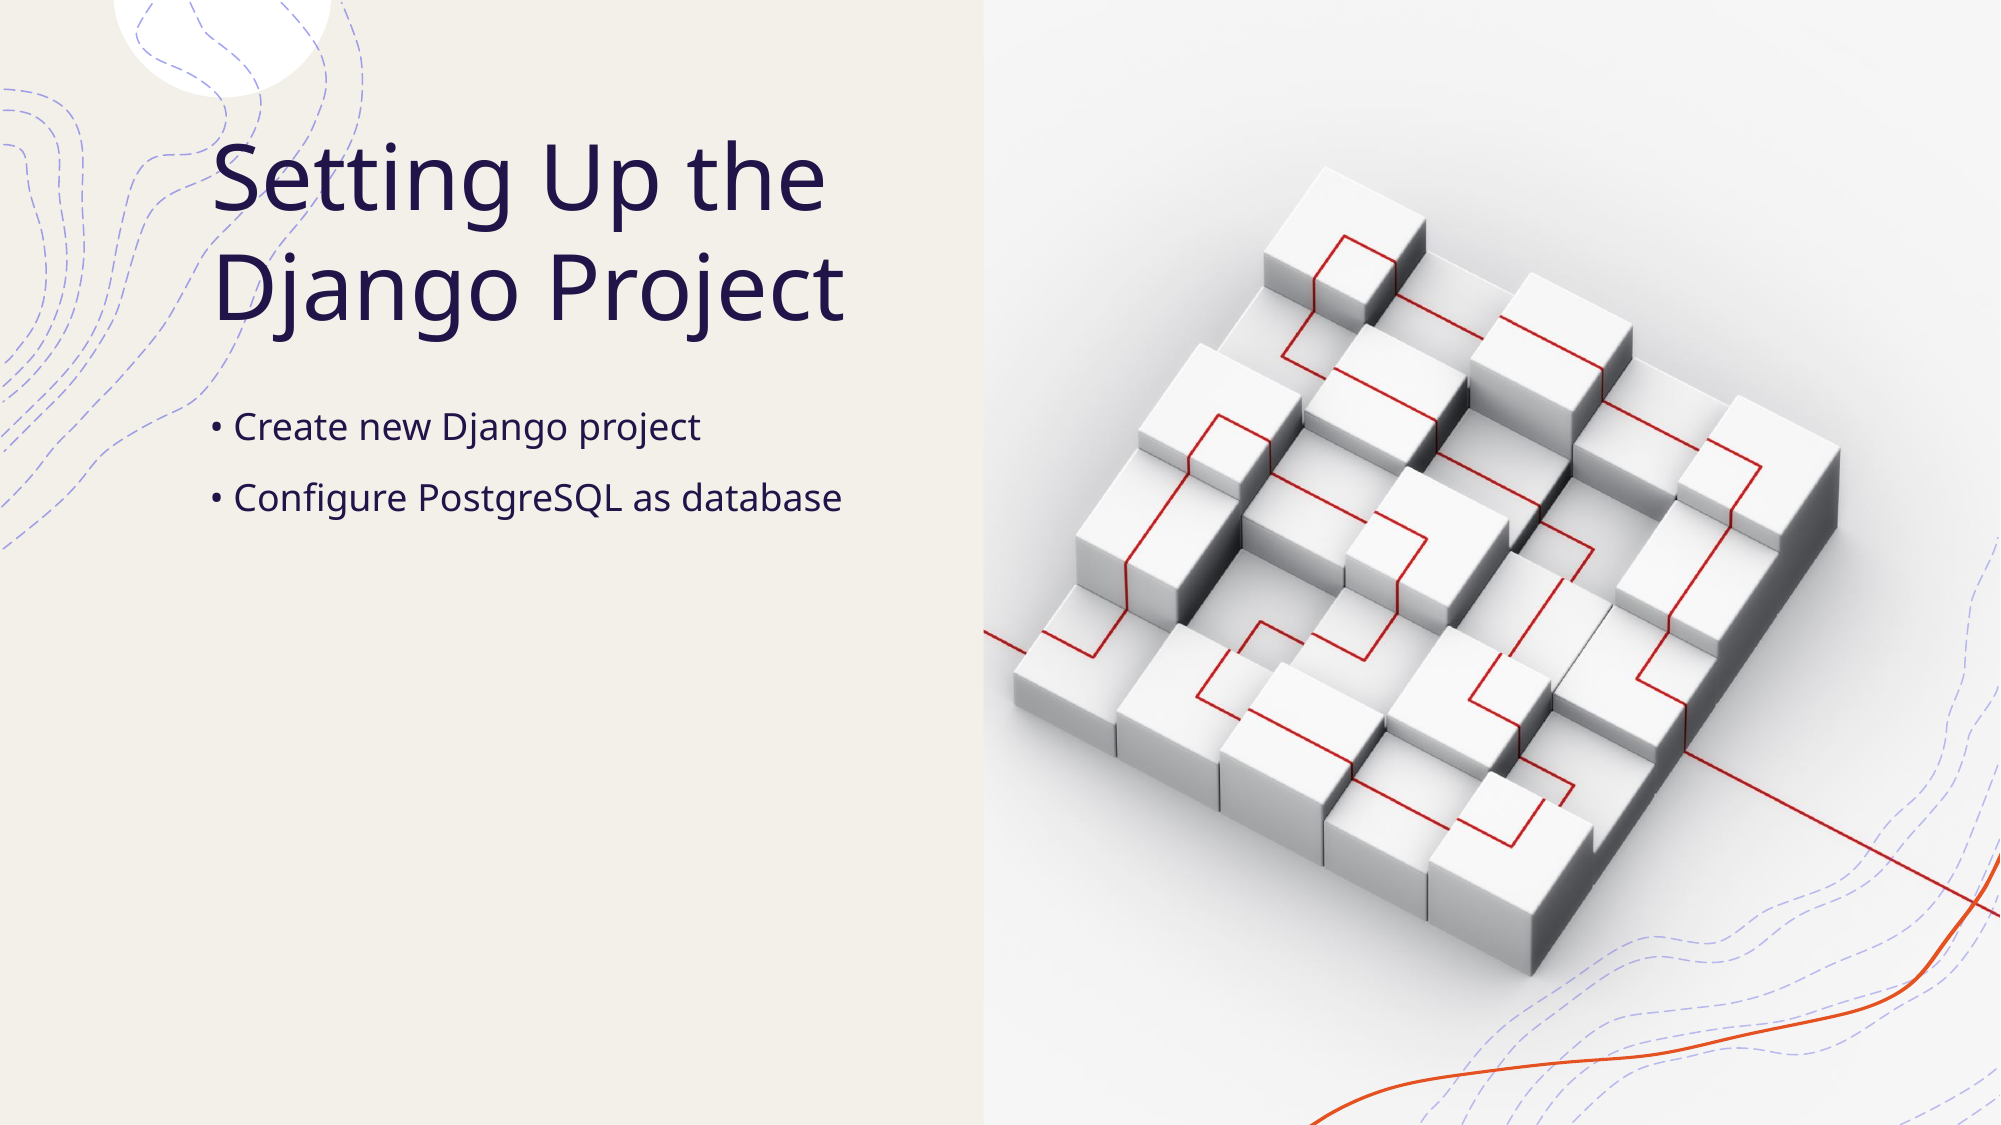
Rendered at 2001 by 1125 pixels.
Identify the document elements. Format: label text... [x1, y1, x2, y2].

title Setting Up the Django Project [363, 91, 917, 365]
picture [983, 0, 2000, 1125]
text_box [1, 0, 363, 549]
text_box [1309, 537, 2000, 1125]
text_box [0, 0, 983, 1125]
list • Create new Django project • Configure PostgreSQL as database [194, 391, 915, 1003]
